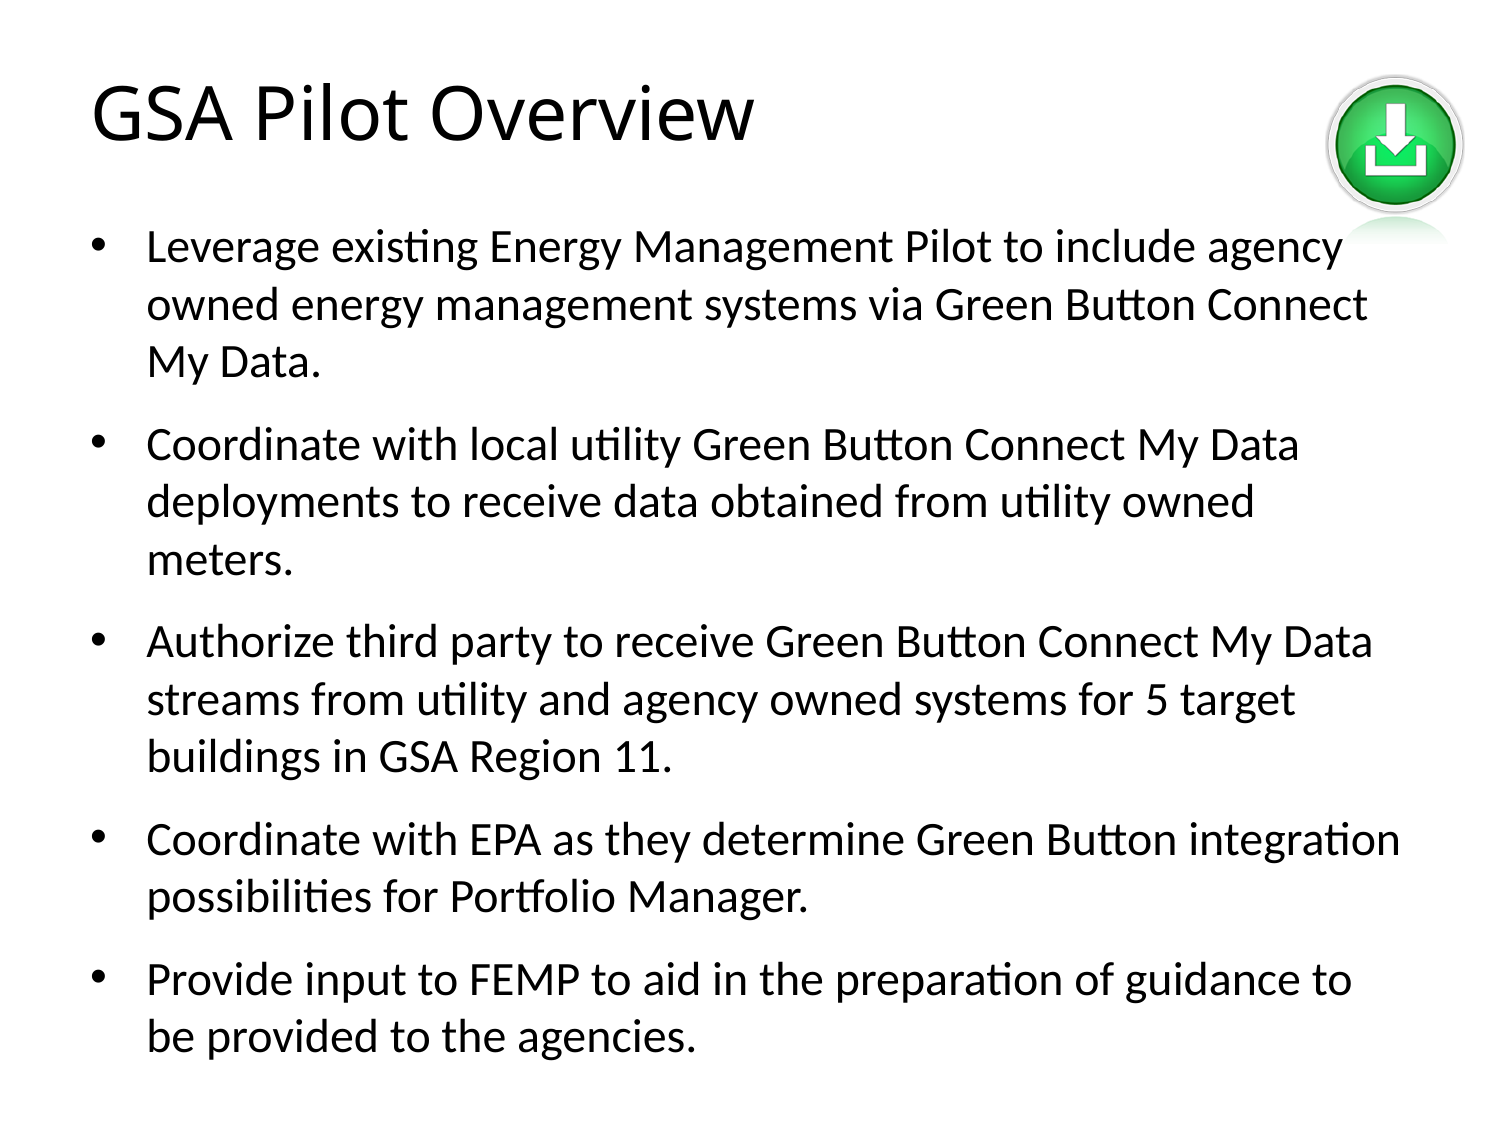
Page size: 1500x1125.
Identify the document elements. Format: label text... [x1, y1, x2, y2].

picture [1325, 74, 1465, 244]
title GSA Pilot Overview [75, 45, 1425, 175]
list Leverage existing Energy Management Pilot to include agency owned energy management systems via Green Button Connect My Data. Coordinate with local utility Green Button Connect My Data deployments to receive data obtained from utility owned meters. Authorize third party to receive Green Button Connect My Data streams from utility and agency owned systems for 5 target buildings in GSA Region 11. Coordinate with EPA as they determine Green Button integration possibilities for Portfolio Manager. Provide input to FEMP to aid in the preparation of guidance to be provided to the agencies. [75, 207, 1425, 1013]
